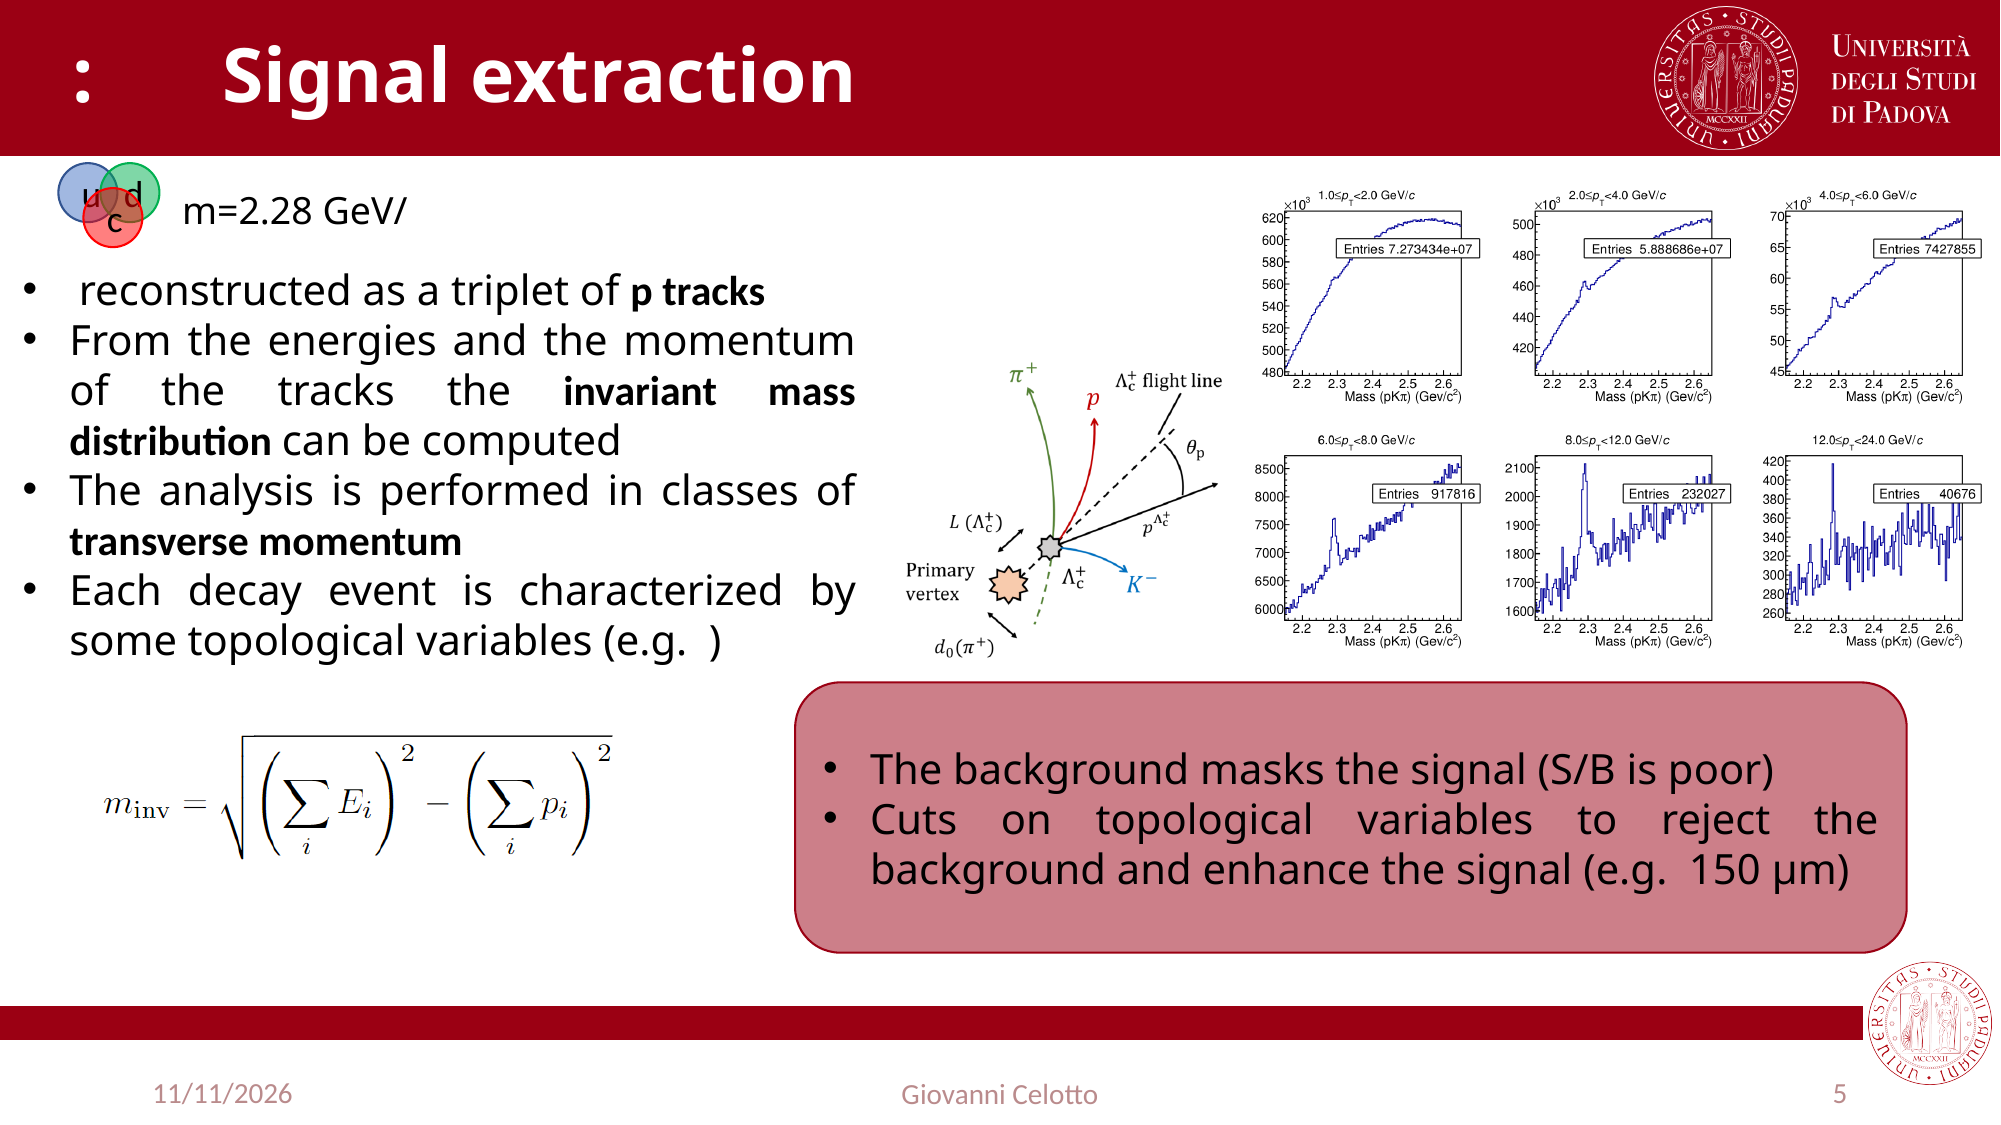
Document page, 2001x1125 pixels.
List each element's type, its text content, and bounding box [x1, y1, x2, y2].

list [894, 351, 1249, 681]
text_box d [99, 162, 161, 220]
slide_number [137, 1062, 588, 1123]
slide_number 4 [1412, 1062, 1863, 1123]
text_box c [82, 187, 144, 249]
picture [1654, 6, 1976, 150]
picture [61, 703, 664, 898]
text_box u [57, 162, 109, 223]
picture [1242, 184, 1993, 659]
footer Giovanni Celotto [662, 1062, 1338, 1123]
picture [1867, 960, 1993, 1086]
